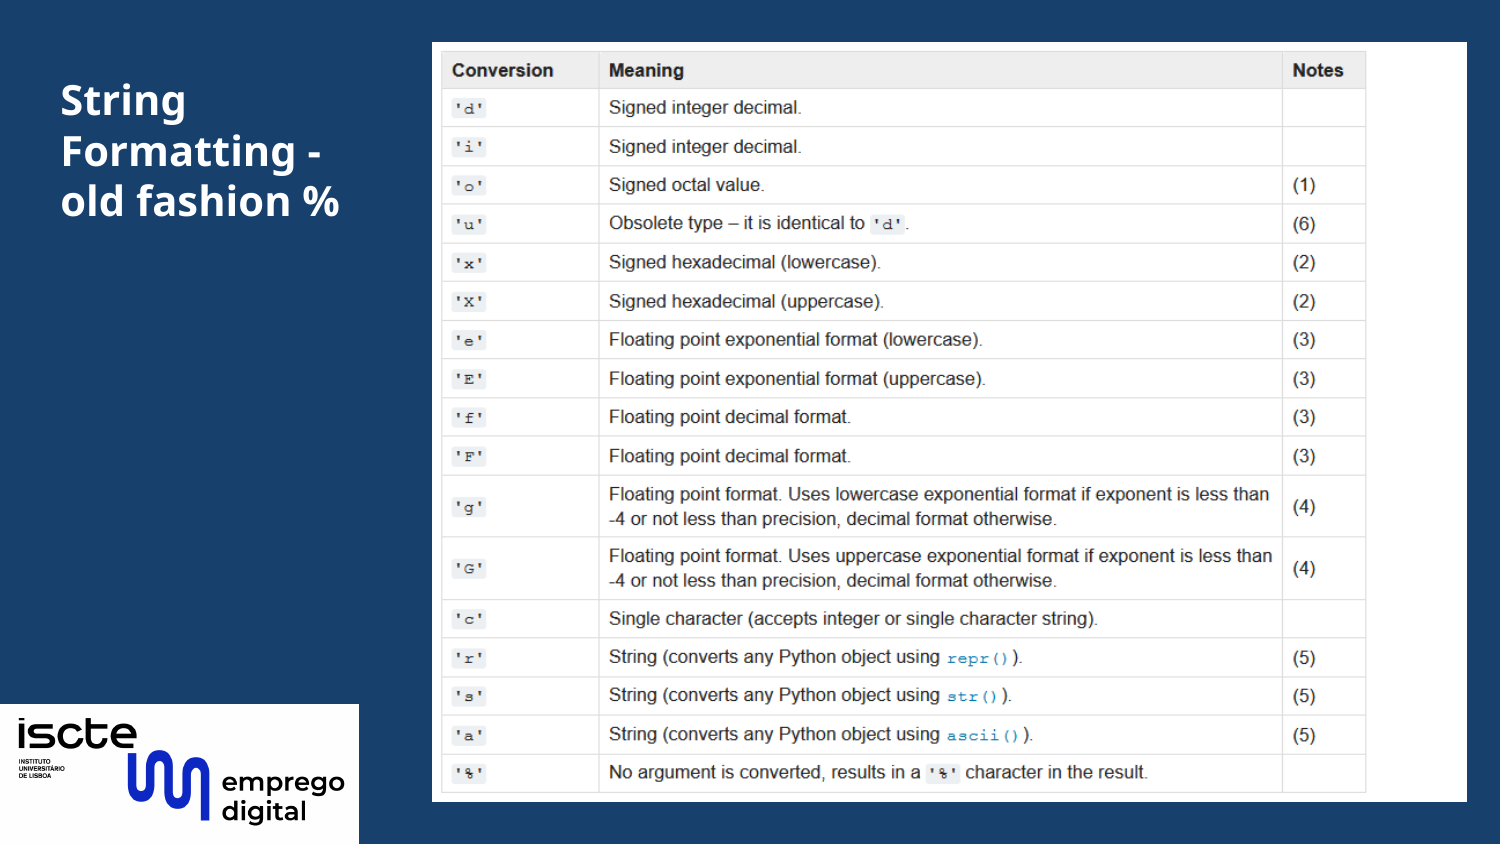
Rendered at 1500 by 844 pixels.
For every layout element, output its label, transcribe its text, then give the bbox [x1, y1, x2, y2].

text_box String Formatting -old fashion % [45, 46, 378, 240]
picture [432, 41, 1467, 802]
picture [0, 704, 359, 844]
